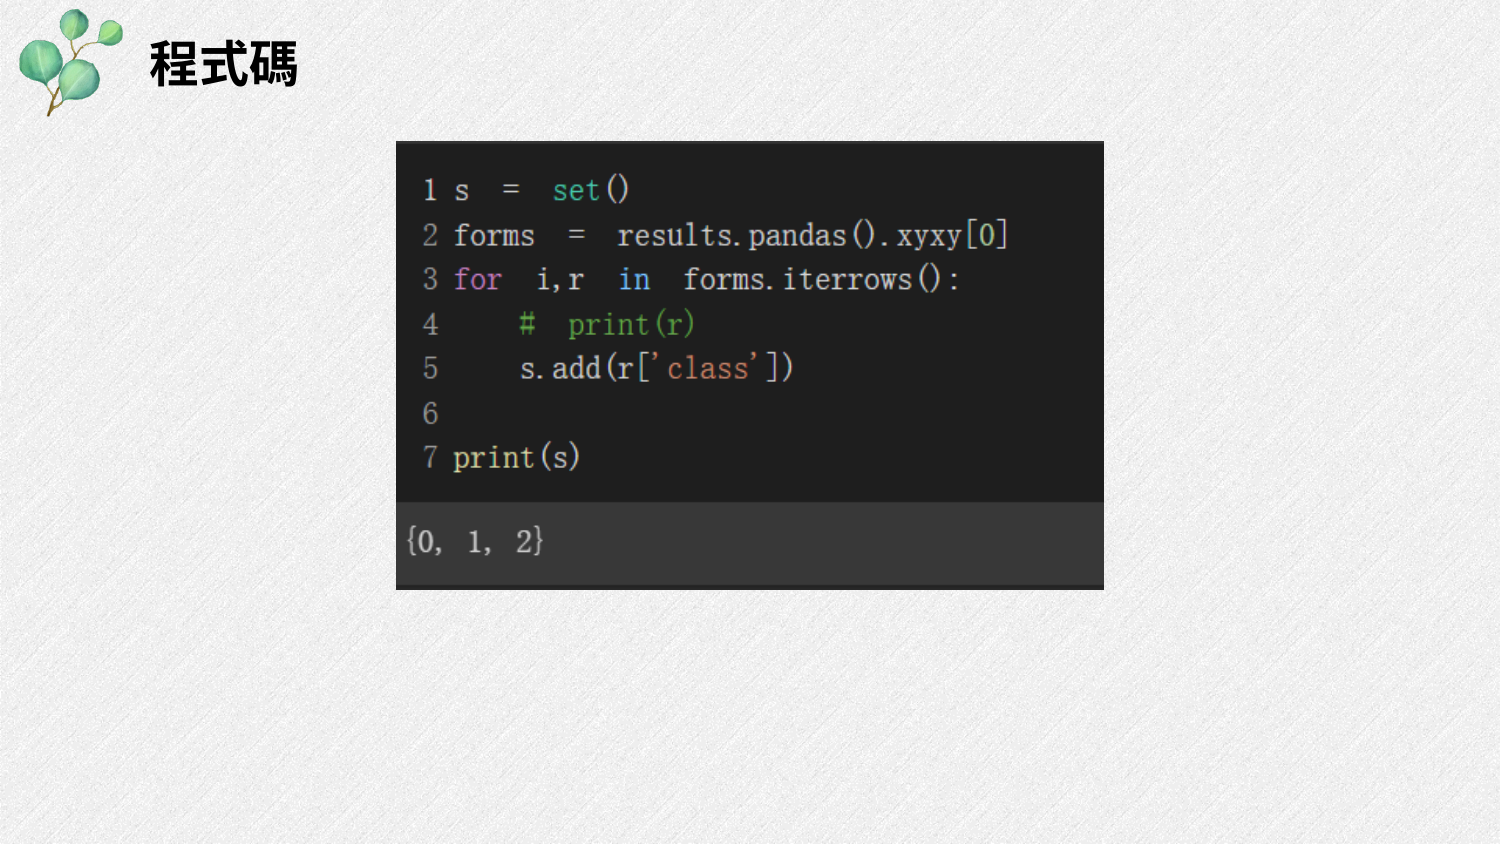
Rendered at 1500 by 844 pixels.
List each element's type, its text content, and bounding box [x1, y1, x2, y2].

picture [0, 0, 1500, 844]
text_box 程式碼 [155, 17, 323, 108]
